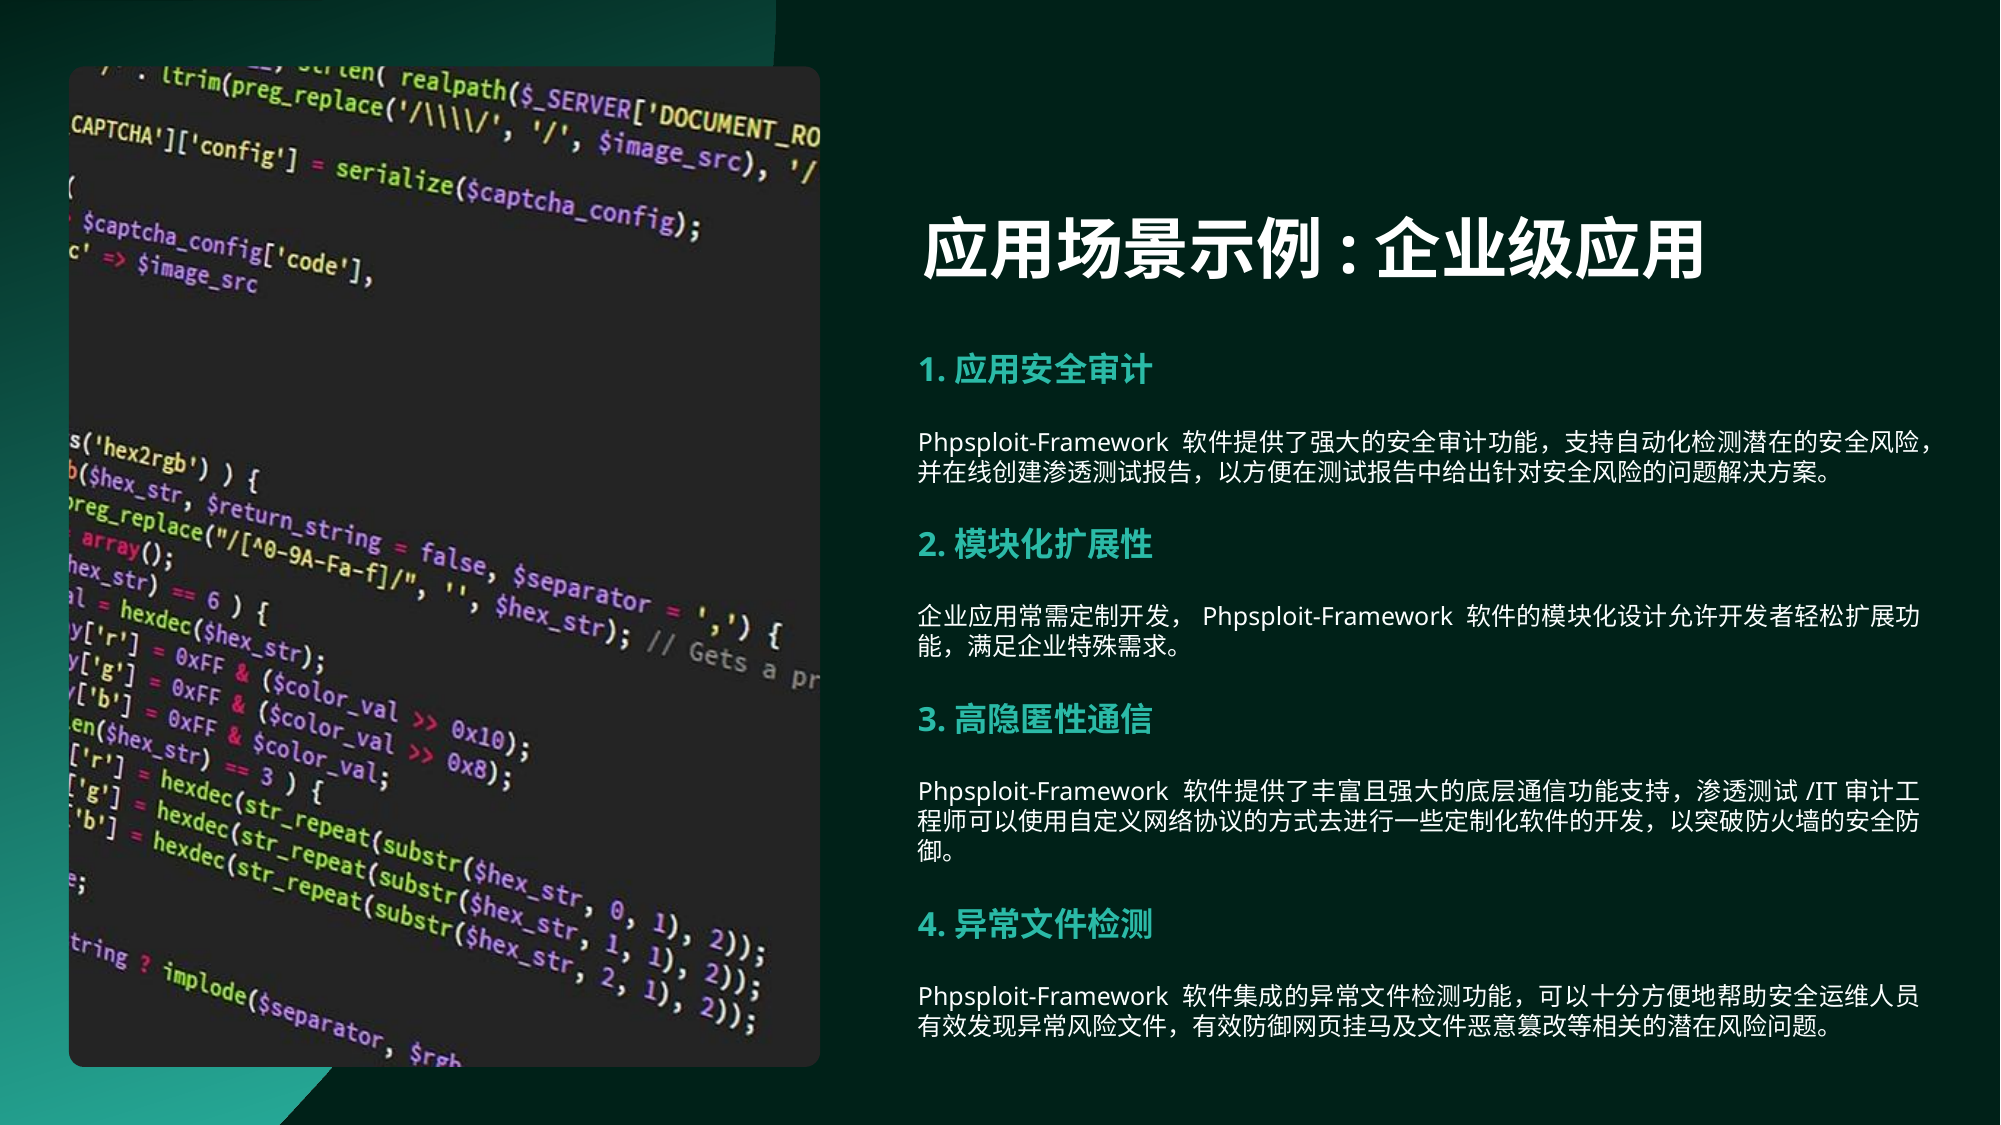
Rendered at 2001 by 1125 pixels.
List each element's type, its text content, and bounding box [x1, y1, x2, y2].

text_box 1.应用安全审计 Phpsploit-Framework 软件提供了强大的安全审计功能，支持自动化检测潜在的安全风险，并在线创建渗透测试报告，以方便在测试报告中给出针对安全风险的问题解决方案。 2.模块化扩展性 企业应用常需定制开发，Phpsploit-Framework 软件的模块化设计允许开发者轻松扩展功能，满足企业特殊需求。 3.高隐匿性通信 Phpsploit-Framework 软件提供了丰富且强大的底层通信功能支持，渗透测试/IT审计工程师可以使用自定义网络协议的方式去进行一些定制化软件的开发，以突破防火墙的安全防御。 4.异常文件检测 Phpsploit-Framework 软件集成的异常文件检测功能，可以十分方便地帮助安全运维人员有效发现异常风险文件，有效防御网页挂马及文件恶意篡改等相关的潜在风险问题。 [908, 323, 1931, 1060]
text_box 应用场景示例:企业级应用 [908, 81, 1930, 295]
text_box [66, 64, 823, 1070]
text_box [0, 0, 778, 1125]
